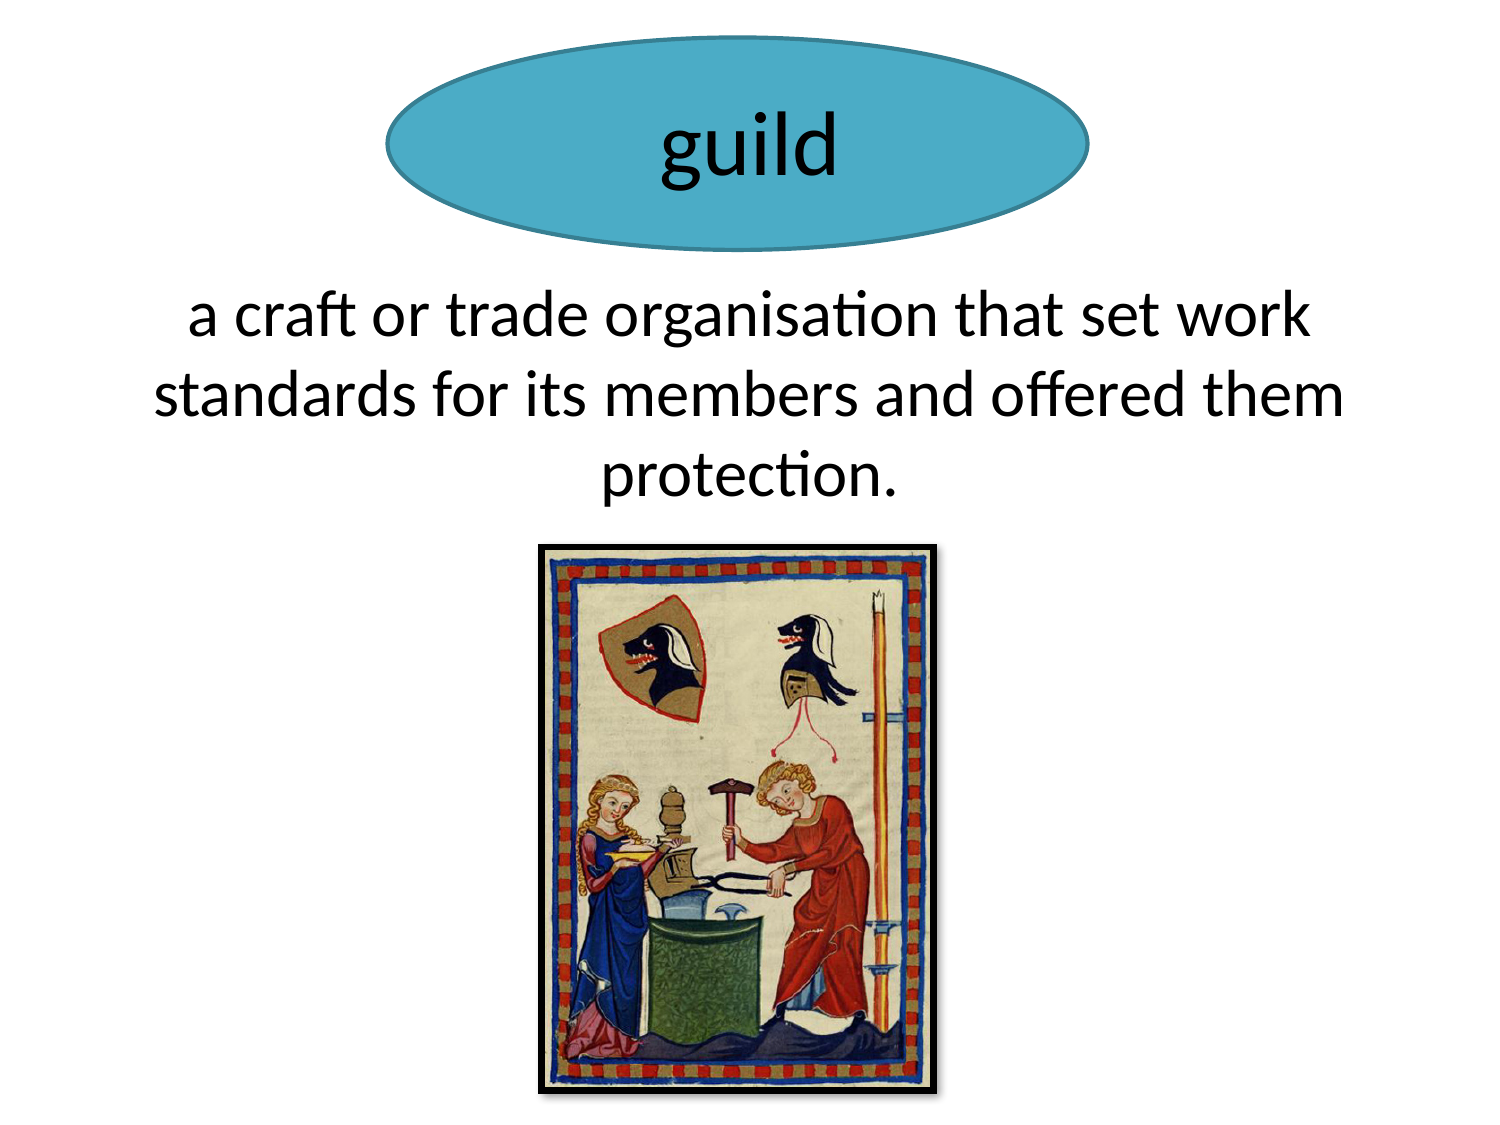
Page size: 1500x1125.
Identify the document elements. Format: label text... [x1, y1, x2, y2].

text_box [537, 233, 938, 253]
title guild [75, 45, 1425, 233]
list a craft or trade organisation that set work standards for its members and offered them protection. [75, 262, 1425, 1005]
picture [544, 549, 931, 1088]
text_box [591, 35, 884, 45]
